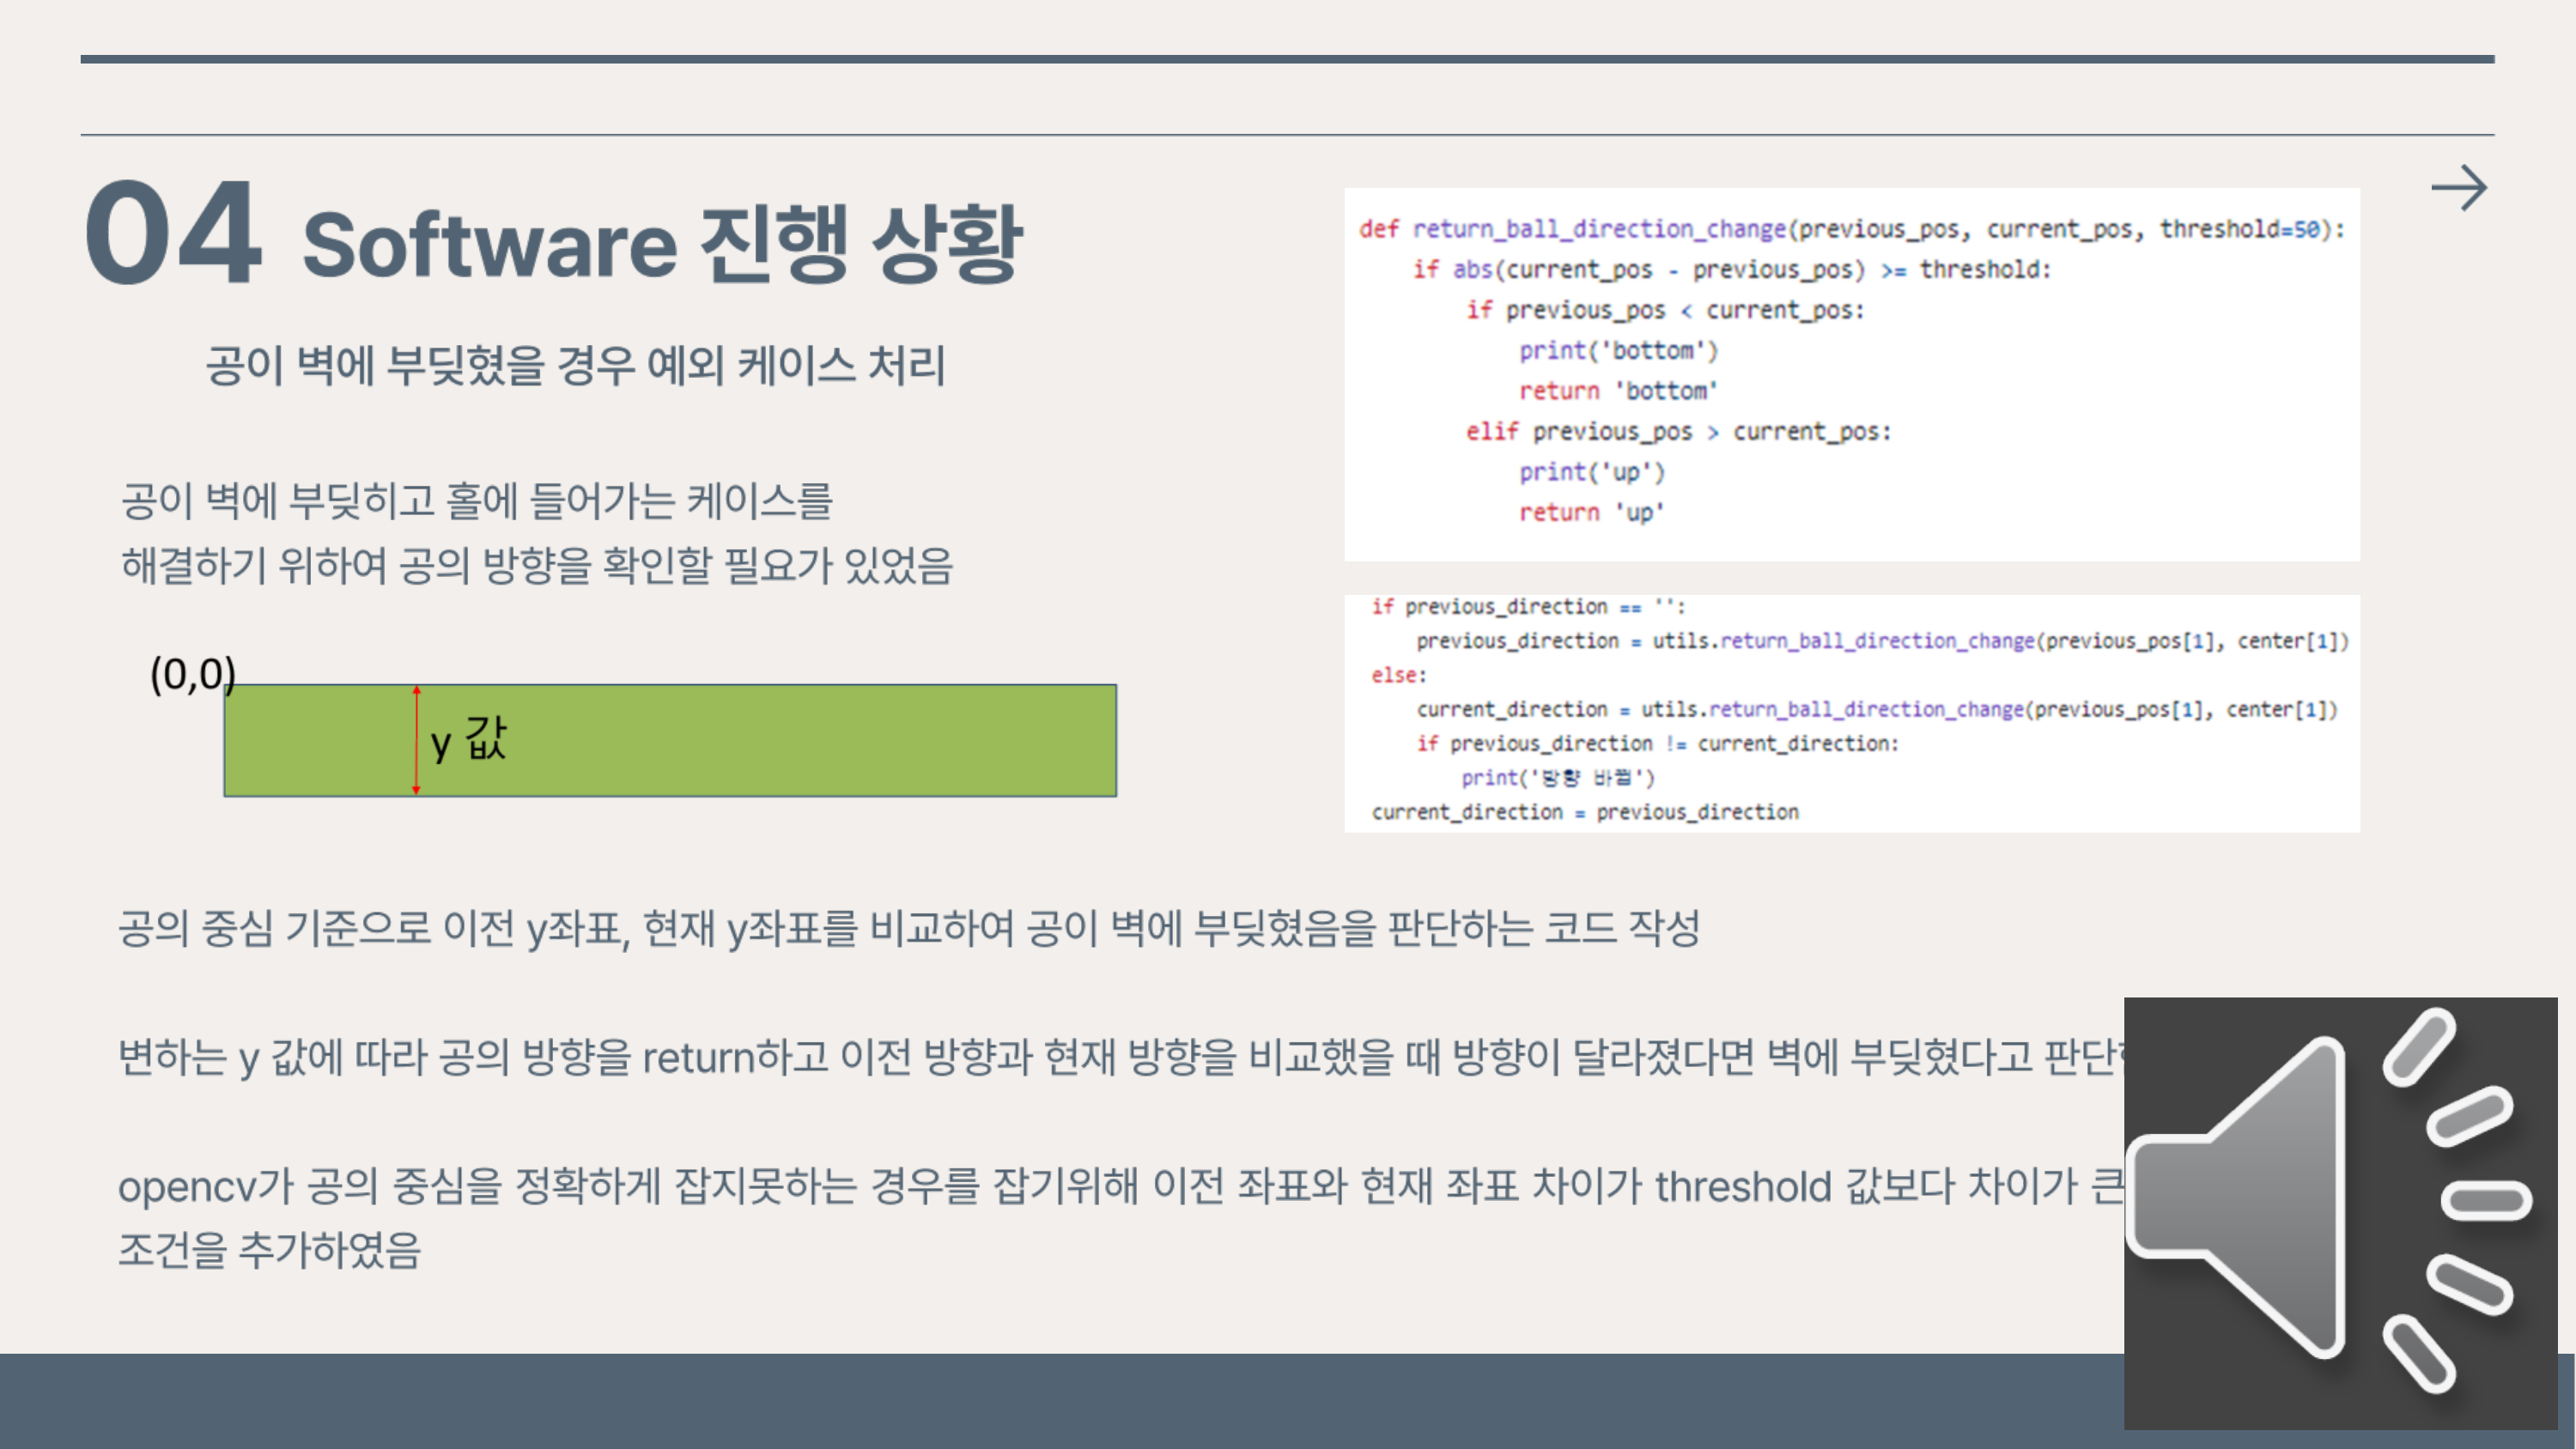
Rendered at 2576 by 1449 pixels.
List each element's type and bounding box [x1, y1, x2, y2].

text_box [1345, 595, 2361, 833]
text_box [2432, 164, 2489, 212]
text_box [121, 630, 1292, 805]
picture [105, 882, 2560, 1437]
text_box [409, 55, 2495, 64]
text_box [1345, 187, 2361, 561]
picture [33, 45, 1109, 636]
text_box [409, 133, 2495, 136]
text_box [0, 1354, 2576, 1449]
